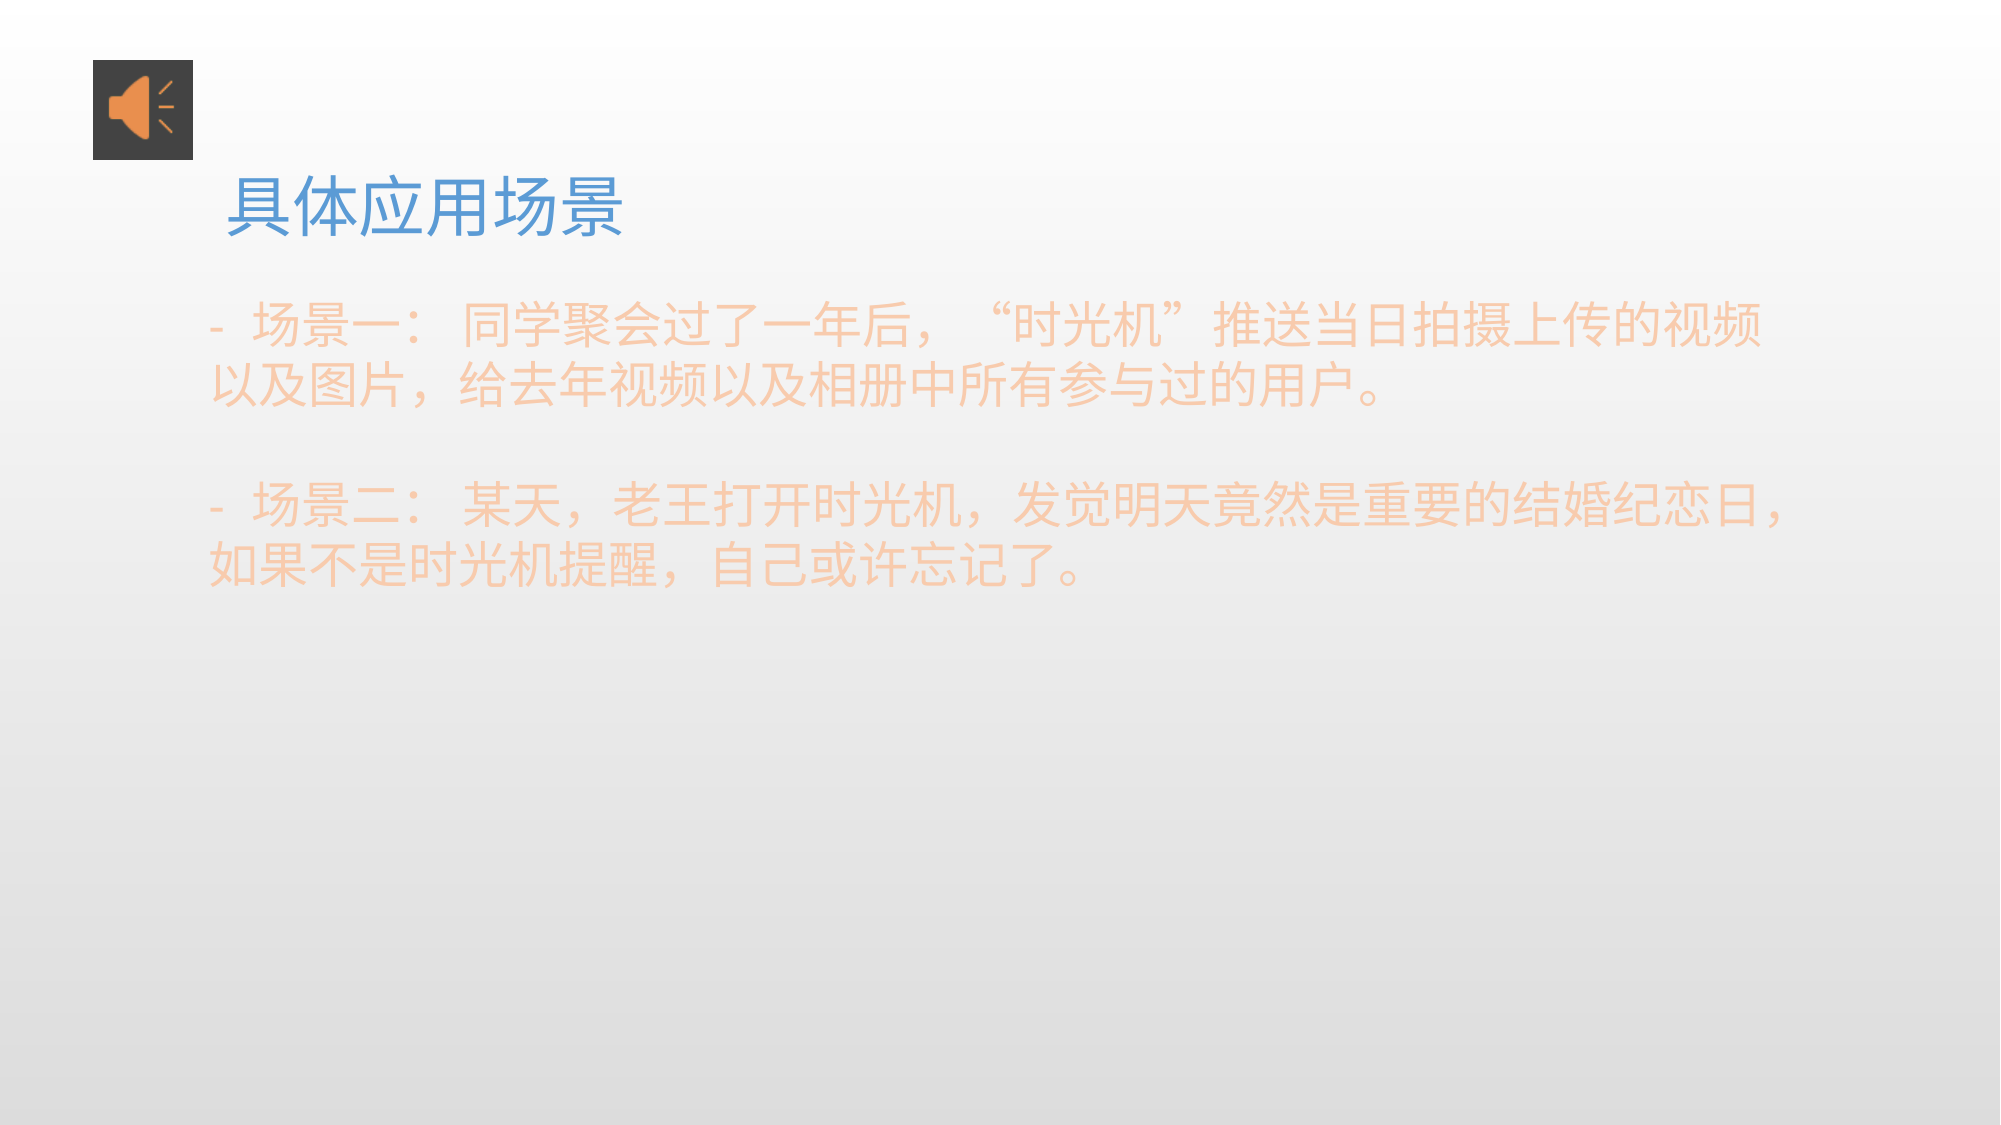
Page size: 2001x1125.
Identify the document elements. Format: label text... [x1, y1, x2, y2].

text_box 具体应用场景 [210, 117, 781, 252]
text_box - 场景一： 同学聚会过了一年后，“时光机”推送当日拍摄上传的视频以及图片，给去年视频以及相册中所有参与过的用户。 - 场景二： 某天，老王打开时光机，发觉明天竟然是重要的结婚纪恋日，如果不是时光机提醒，自己或许忘记了。 [193, 285, 1789, 661]
picture [91, 58, 194, 161]
